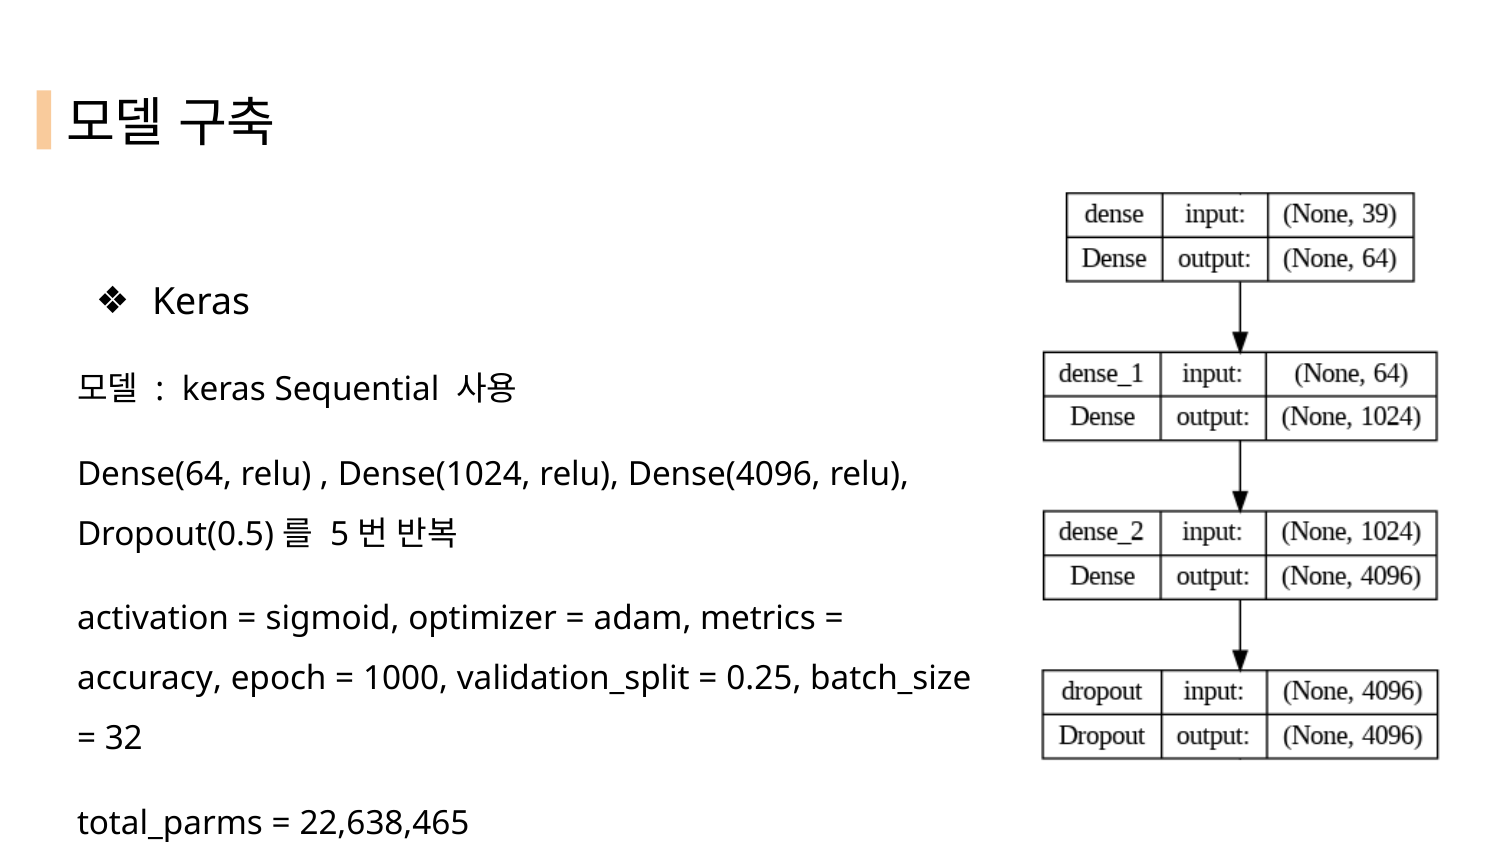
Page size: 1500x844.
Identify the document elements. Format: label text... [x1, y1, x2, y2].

title 모델 구축 [51, 72, 1449, 167]
picture [1020, 191, 1458, 764]
text_box Keras 모델 : keras Sequential 사용 Dense(64, relu) , Dense(1024, relu), Dense(4096, relu), Dropout(0.5)를 5번 반복 activation = sigmoid, optimizer = adam, metrics = accuracy, epoch = 1000, validation_split = 0.25, batch_size = 32 total_parms = 22,638,465 [62, 239, 1012, 844]
text_box [36, 90, 52, 150]
